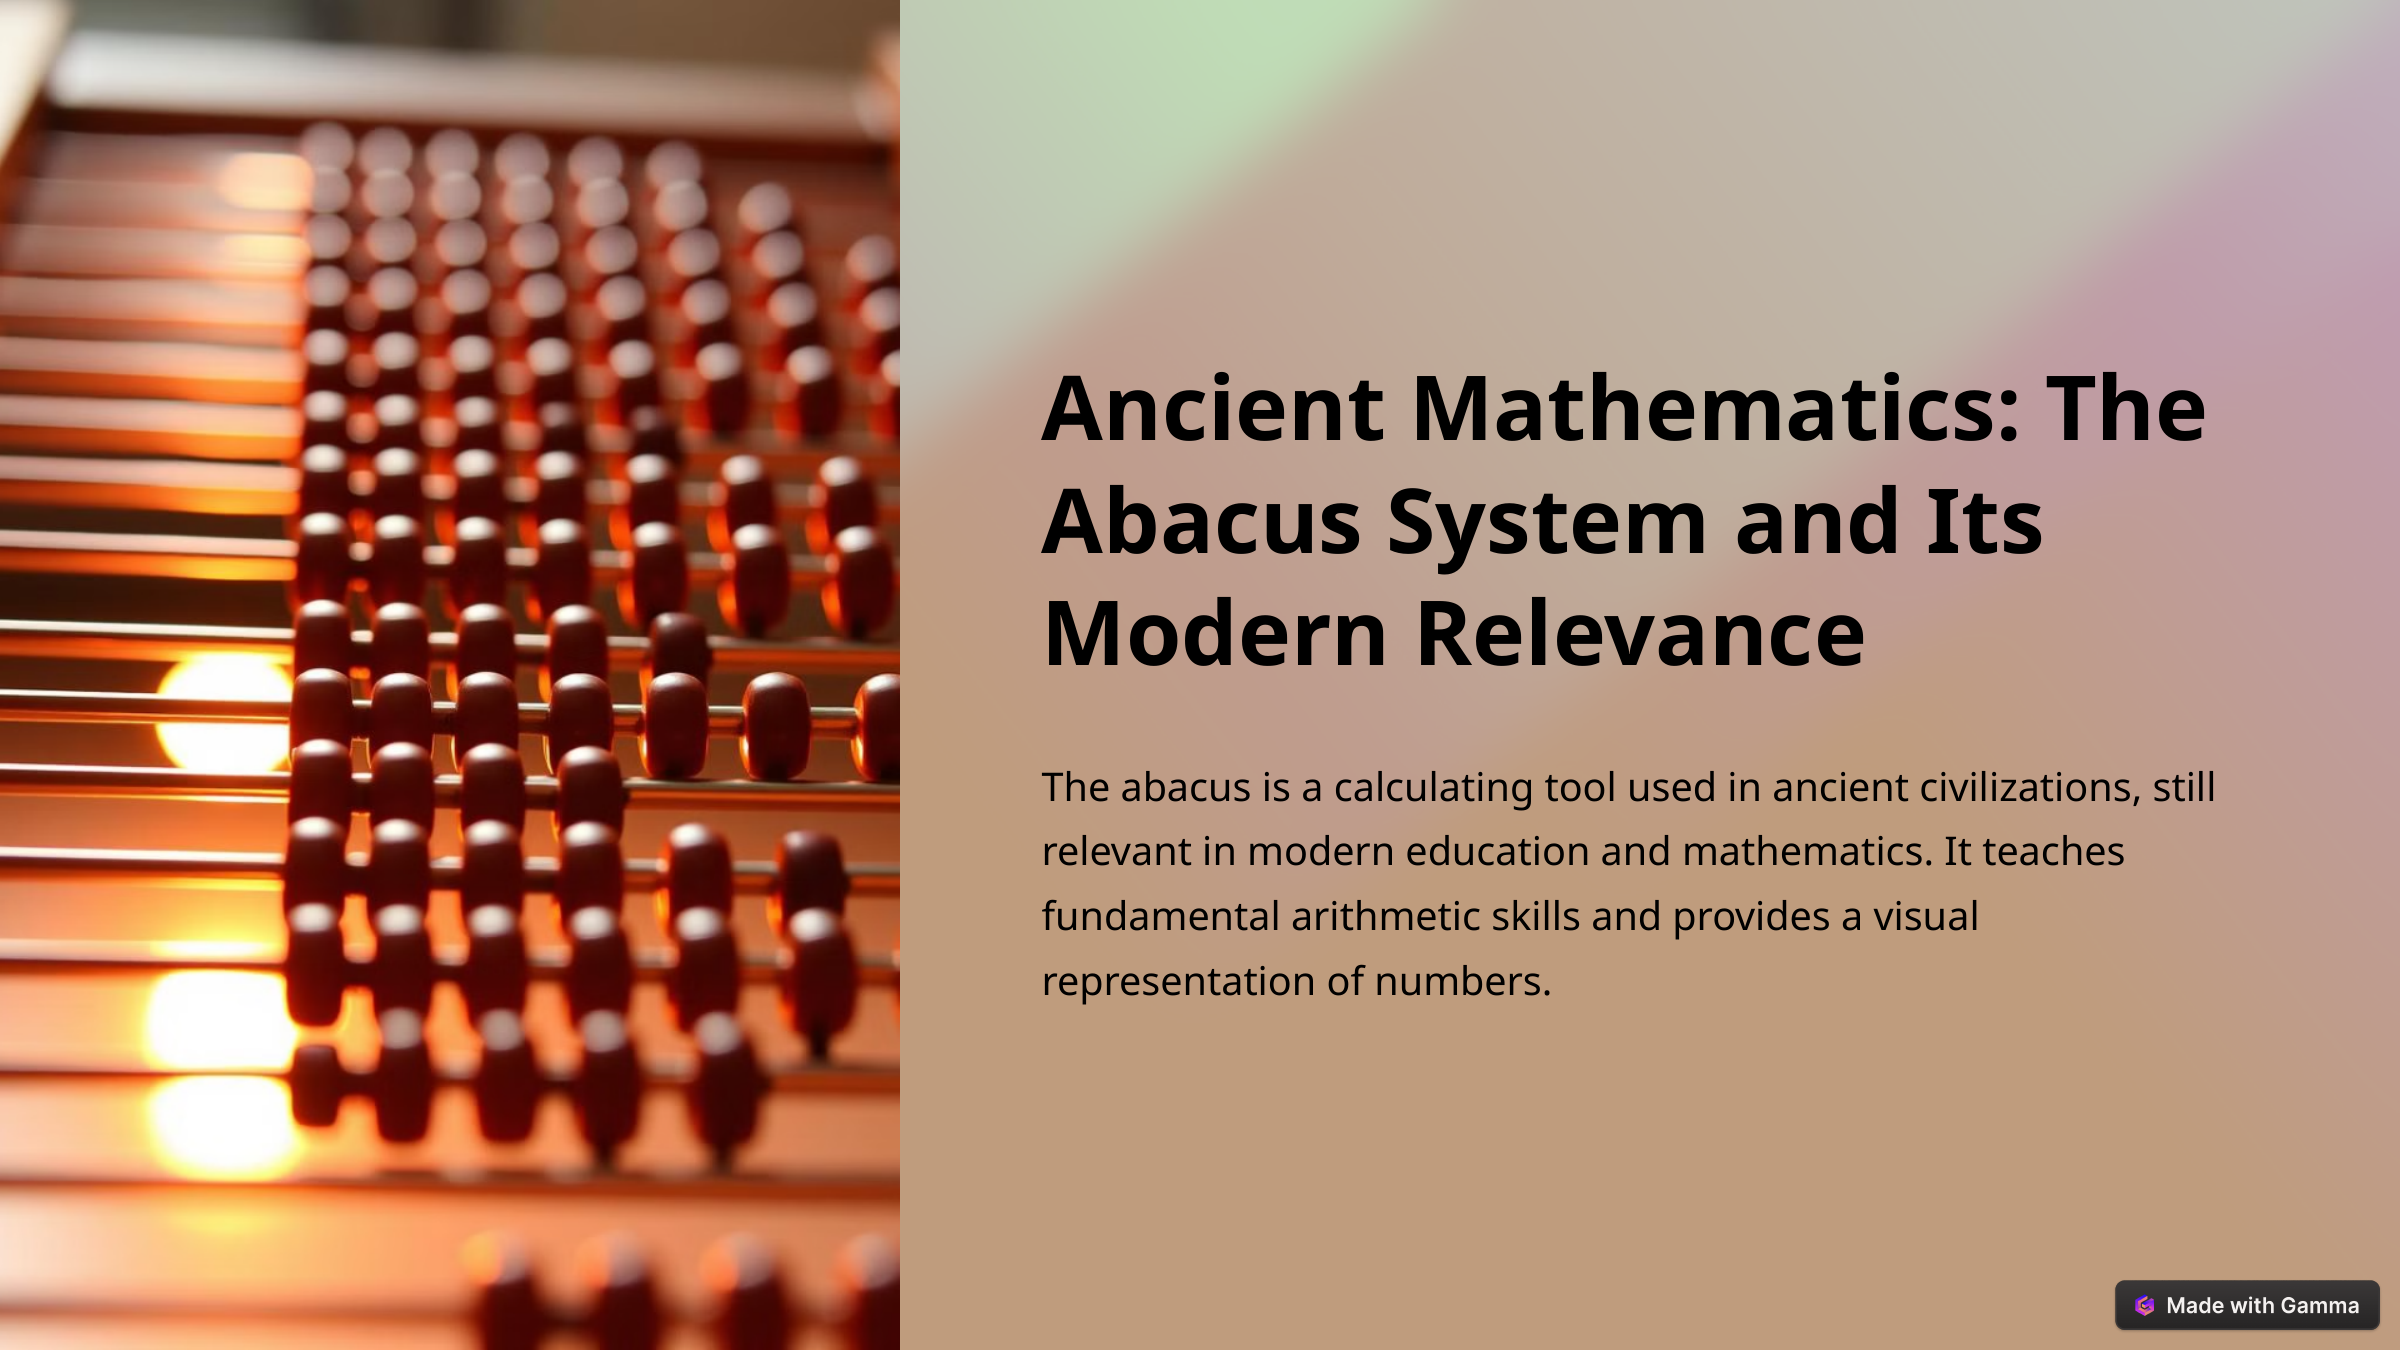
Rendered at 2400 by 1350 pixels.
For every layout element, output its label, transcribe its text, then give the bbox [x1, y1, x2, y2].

picture [0, 0, 900, 1350]
picture [2106, 1271, 2389, 1339]
text_box The abacus is a calculating tool used in ancient civilizations, still relevant in modern education and mathematics. It teaches fundamental arithmetic skills and provides a visual representation of numbers. [1041, 744, 2259, 1004]
text_box Ancient Mathematics: The Abacus System and Its Modern Relevance [1041, 346, 2259, 684]
